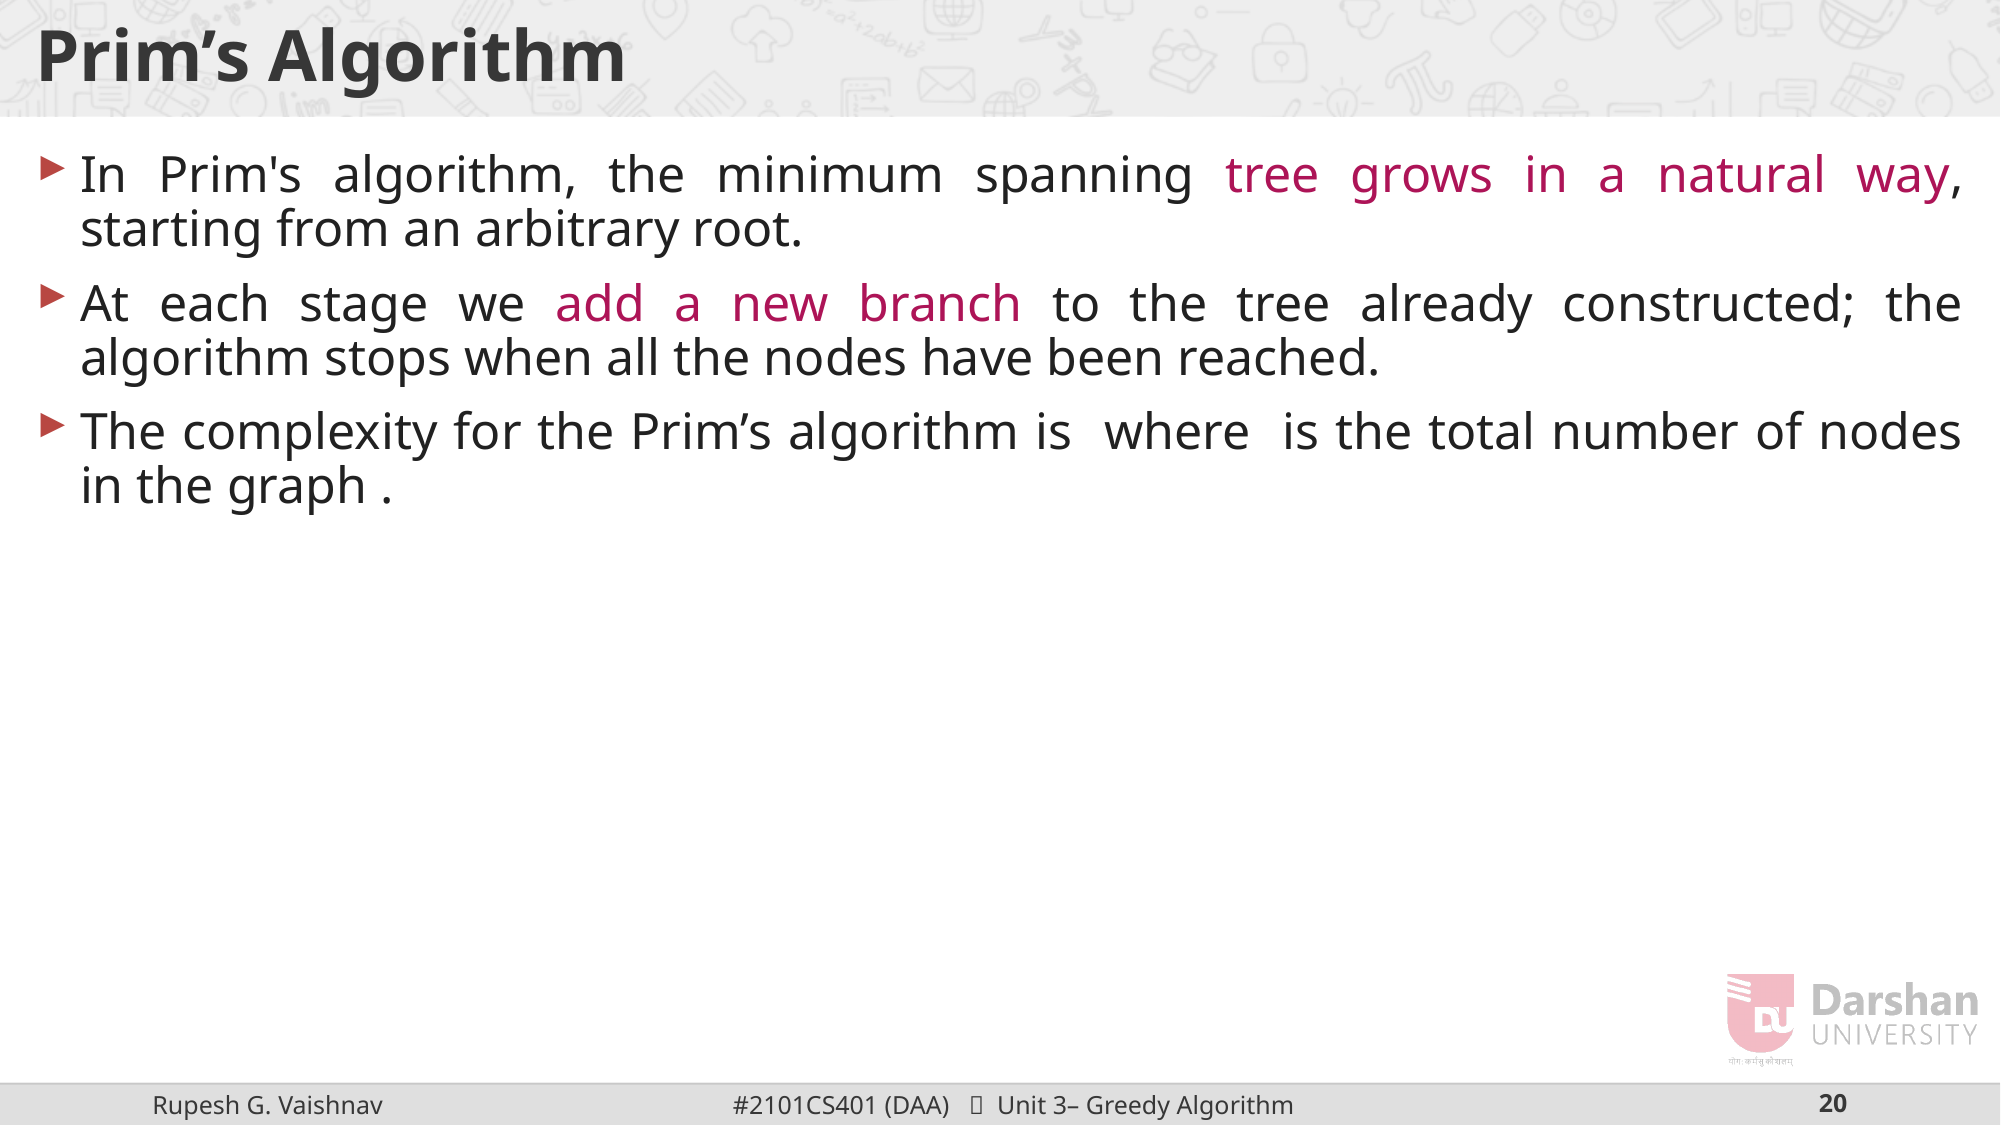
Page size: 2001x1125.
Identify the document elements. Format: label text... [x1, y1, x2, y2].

title Prim’s Algorithm [0, 0, 2000, 117]
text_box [1724, 972, 1981, 1068]
